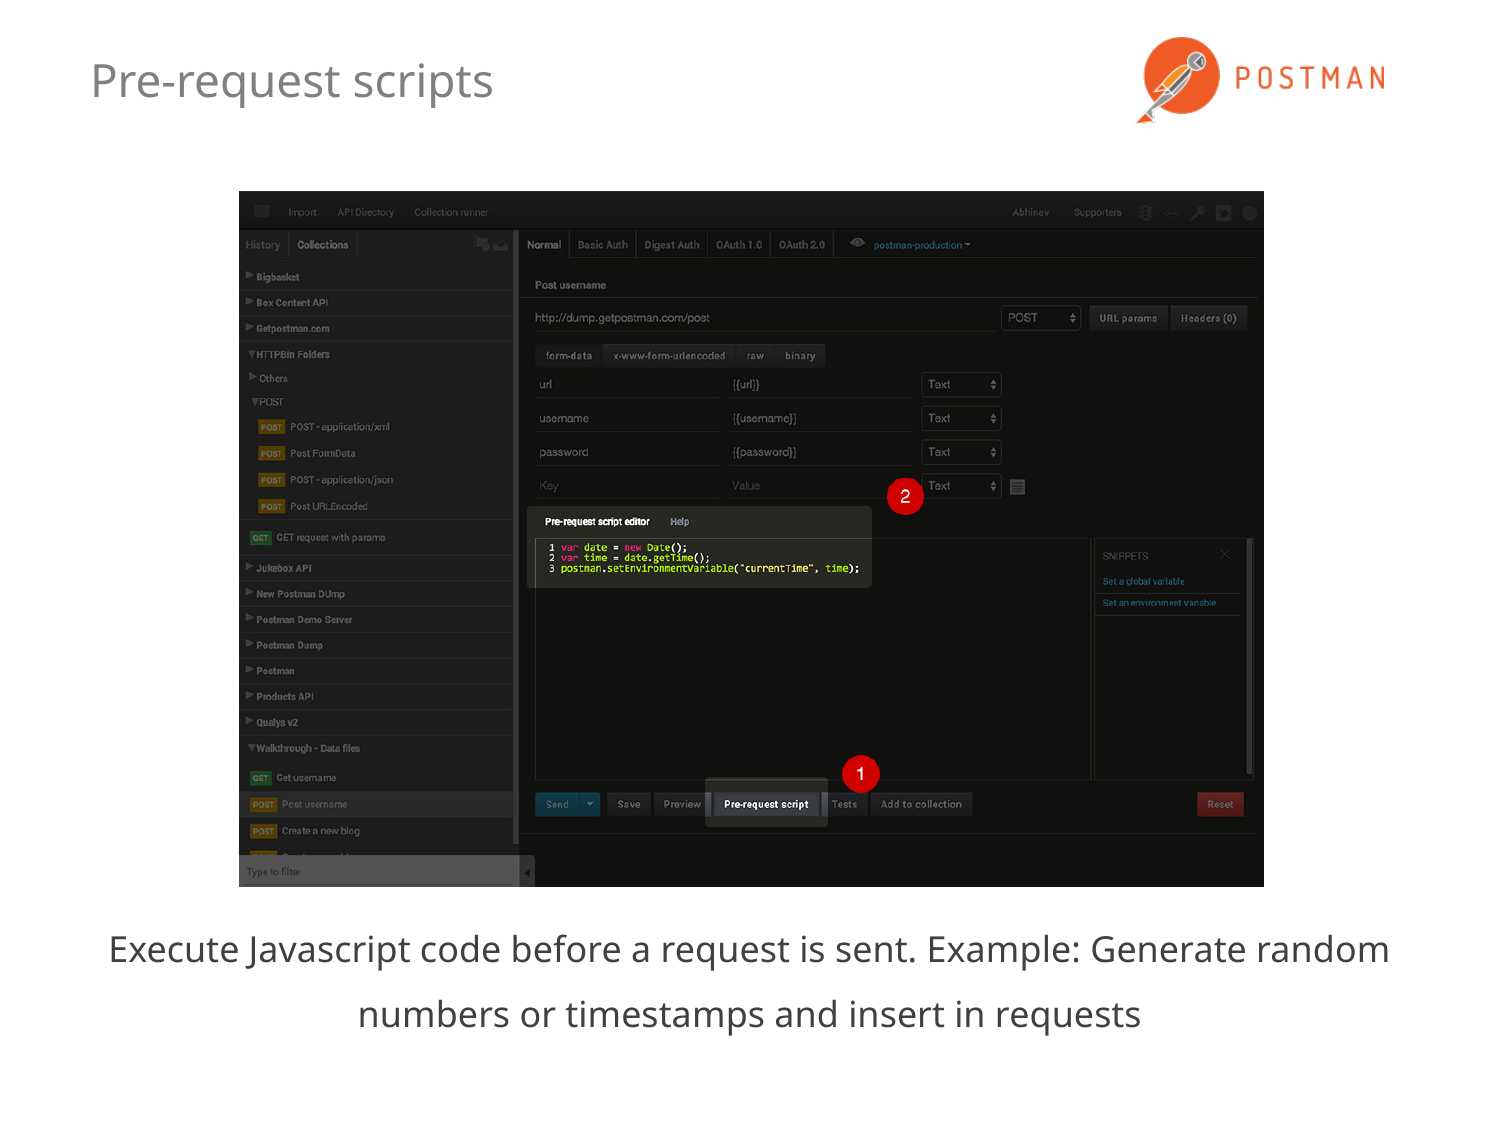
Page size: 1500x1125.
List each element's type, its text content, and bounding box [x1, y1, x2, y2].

picture [238, 191, 1264, 888]
title Pre-request scripts [75, 0, 955, 173]
picture [1124, 36, 1396, 126]
list Execute Javascript code before a request is sent. Example: Generate random numbers or timestamps and insert in requests [75, 897, 1425, 1042]
